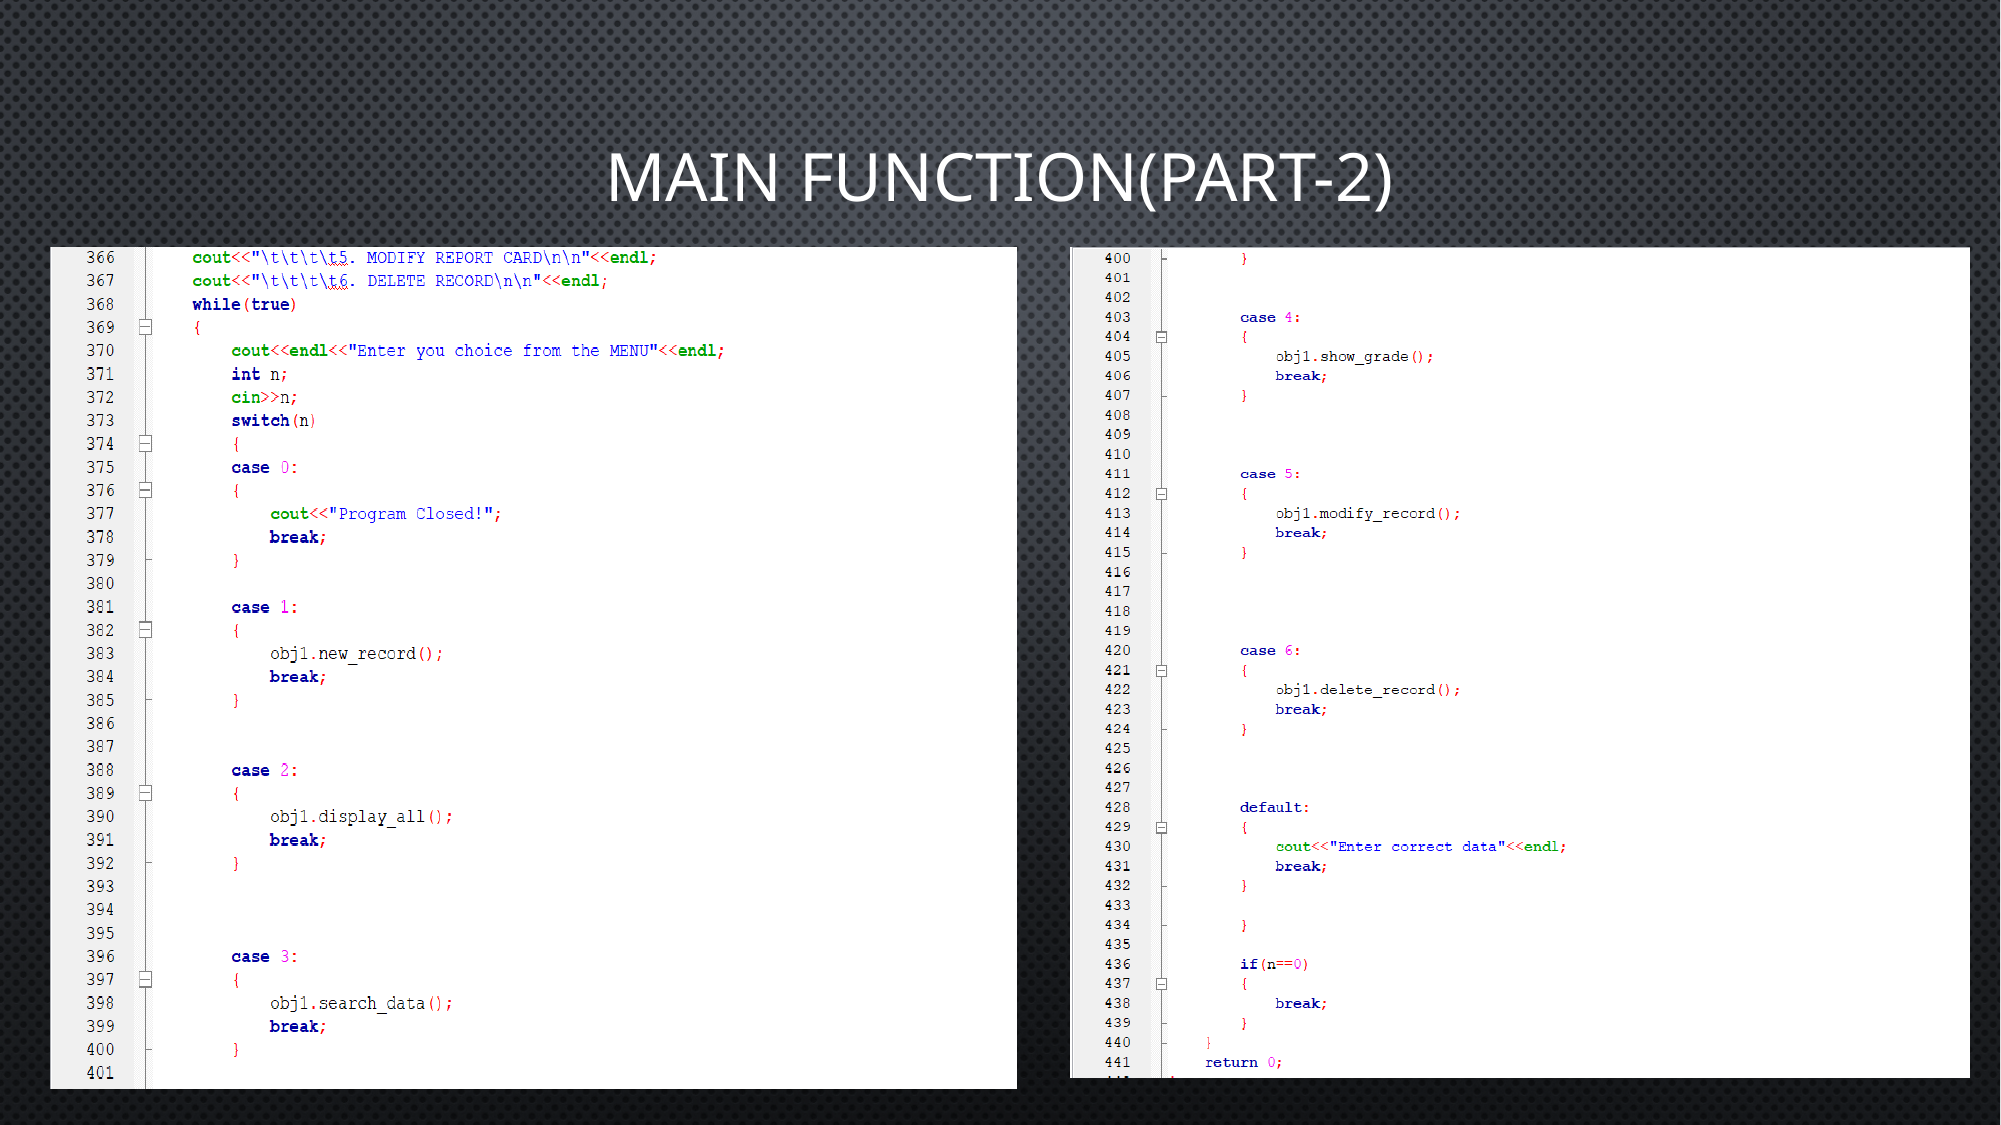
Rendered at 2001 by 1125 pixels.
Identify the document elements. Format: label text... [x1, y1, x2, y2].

title Main function(part-2) [187, 18, 1813, 332]
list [49, 246, 1017, 1089]
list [1070, 246, 1970, 1078]
